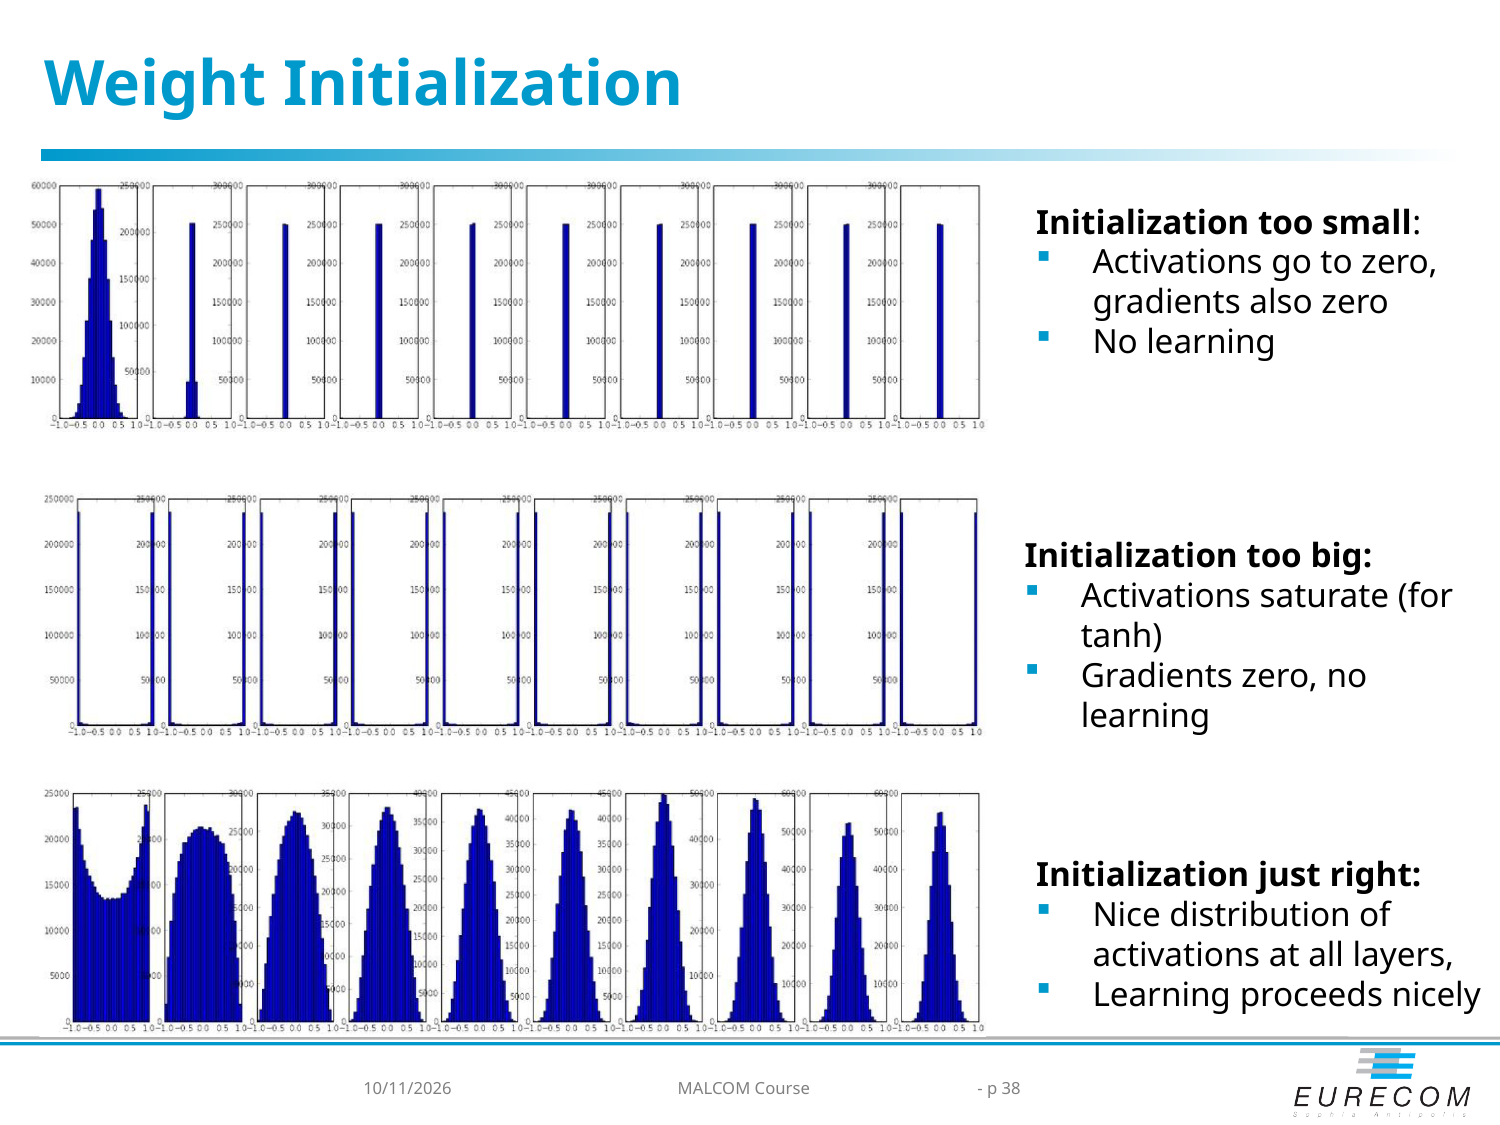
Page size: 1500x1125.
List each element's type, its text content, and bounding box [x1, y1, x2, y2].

footer MALCOM Course [537, 1070, 951, 1103]
slide_number - p 38 [962, 1070, 1081, 1103]
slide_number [348, 1070, 526, 1103]
picture [38, 780, 987, 1037]
text_box Initialization too big: Activations saturate (for tanh) Gradients zero, no learning [1009, 527, 1500, 657]
picture [1293, 1048, 1477, 1118]
text_box Initialization just right: Nice distribution of activations at all layers, Learning proceeds nicely [1021, 845, 1500, 976]
picture [25, 174, 991, 433]
picture [34, 487, 987, 740]
text_box Initialization too small: Activations go to zero, gradients also zero No learning [1021, 193, 1500, 324]
text_box Weight Initialization [29, 35, 1436, 142]
